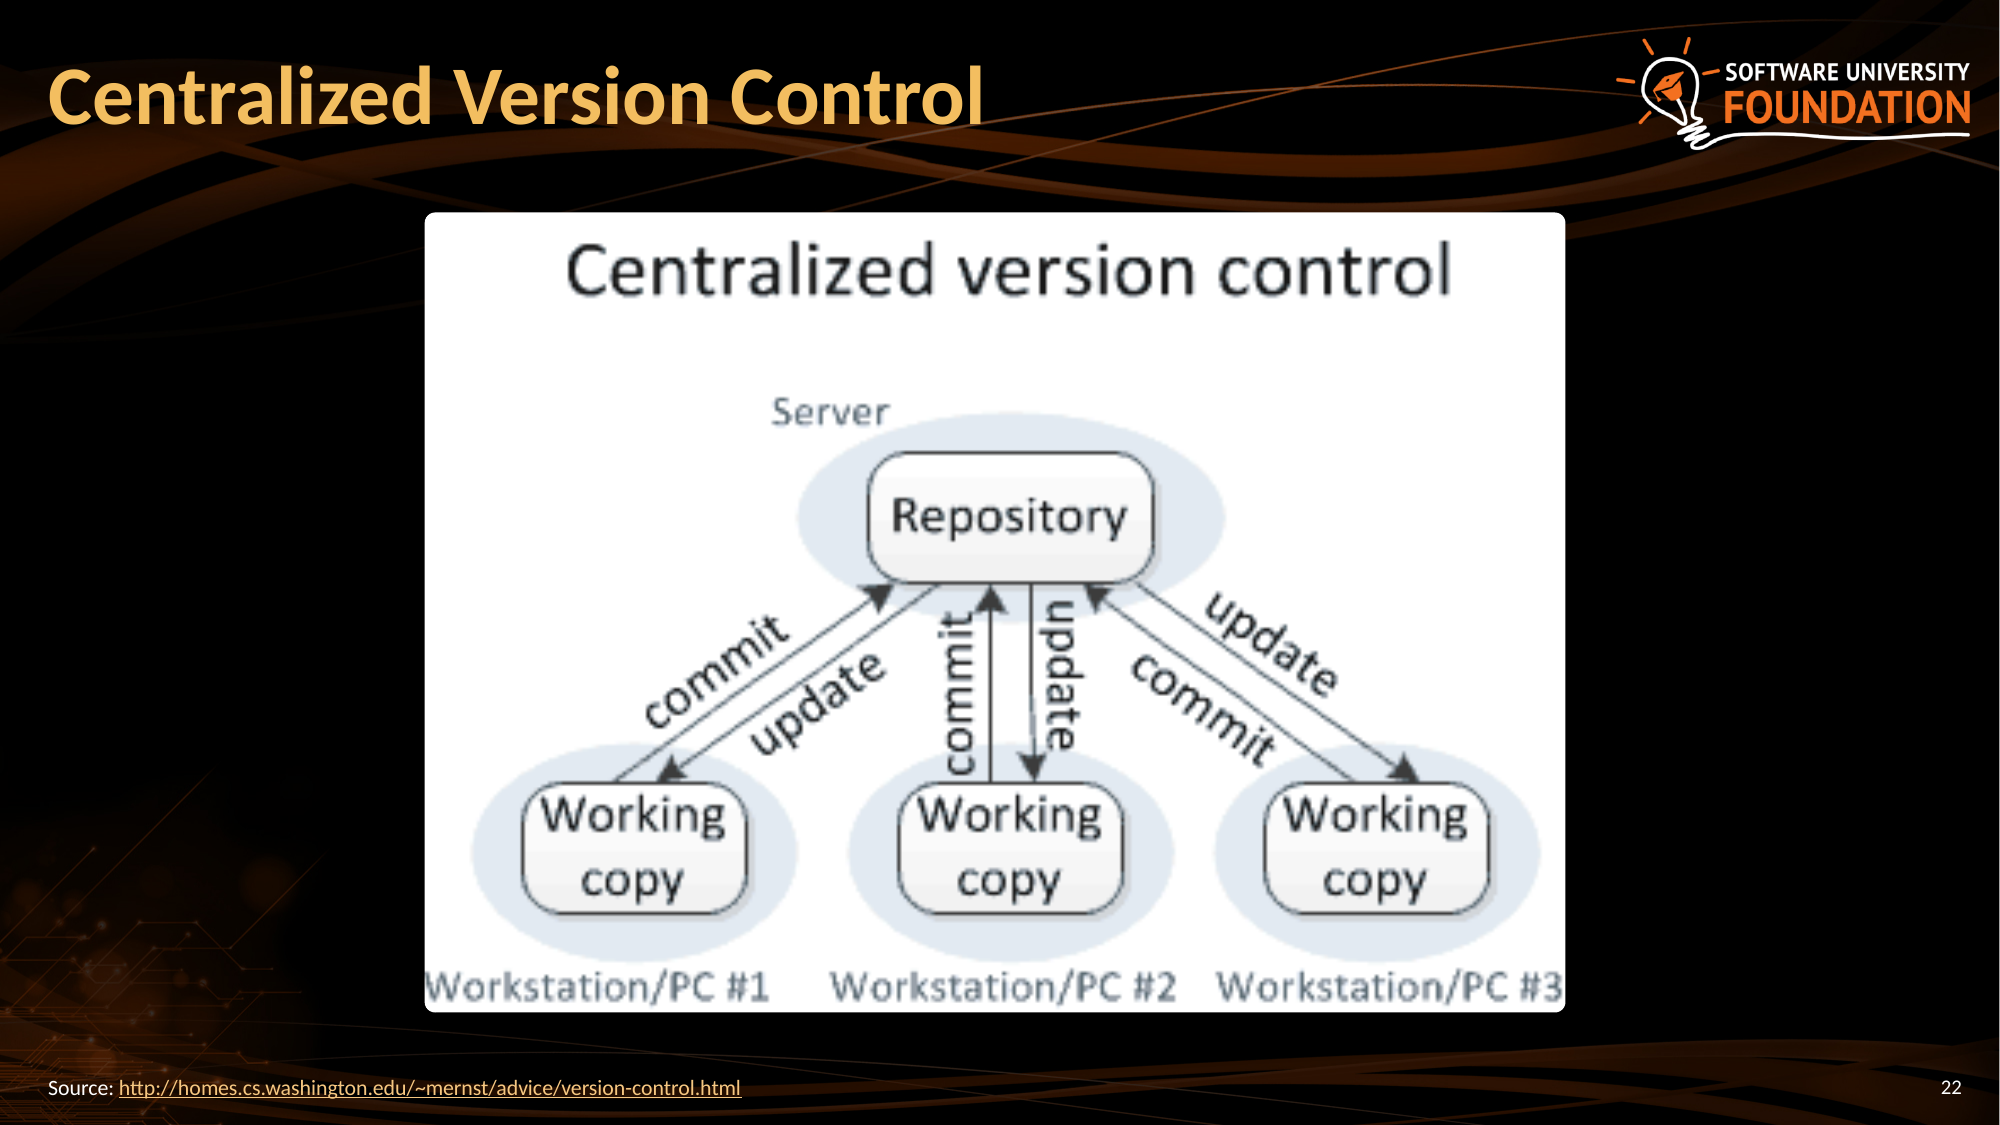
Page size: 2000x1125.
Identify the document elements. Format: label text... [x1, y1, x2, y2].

picture [0, 0, 2000, 1125]
slide_number 22 [1897, 1070, 1968, 1103]
text_box Source: http://homes.cs.washington.edu/~mernst/advice/version-control.html [33, 1066, 757, 1108]
title Centralized Version Control [30, 6, 1602, 189]
